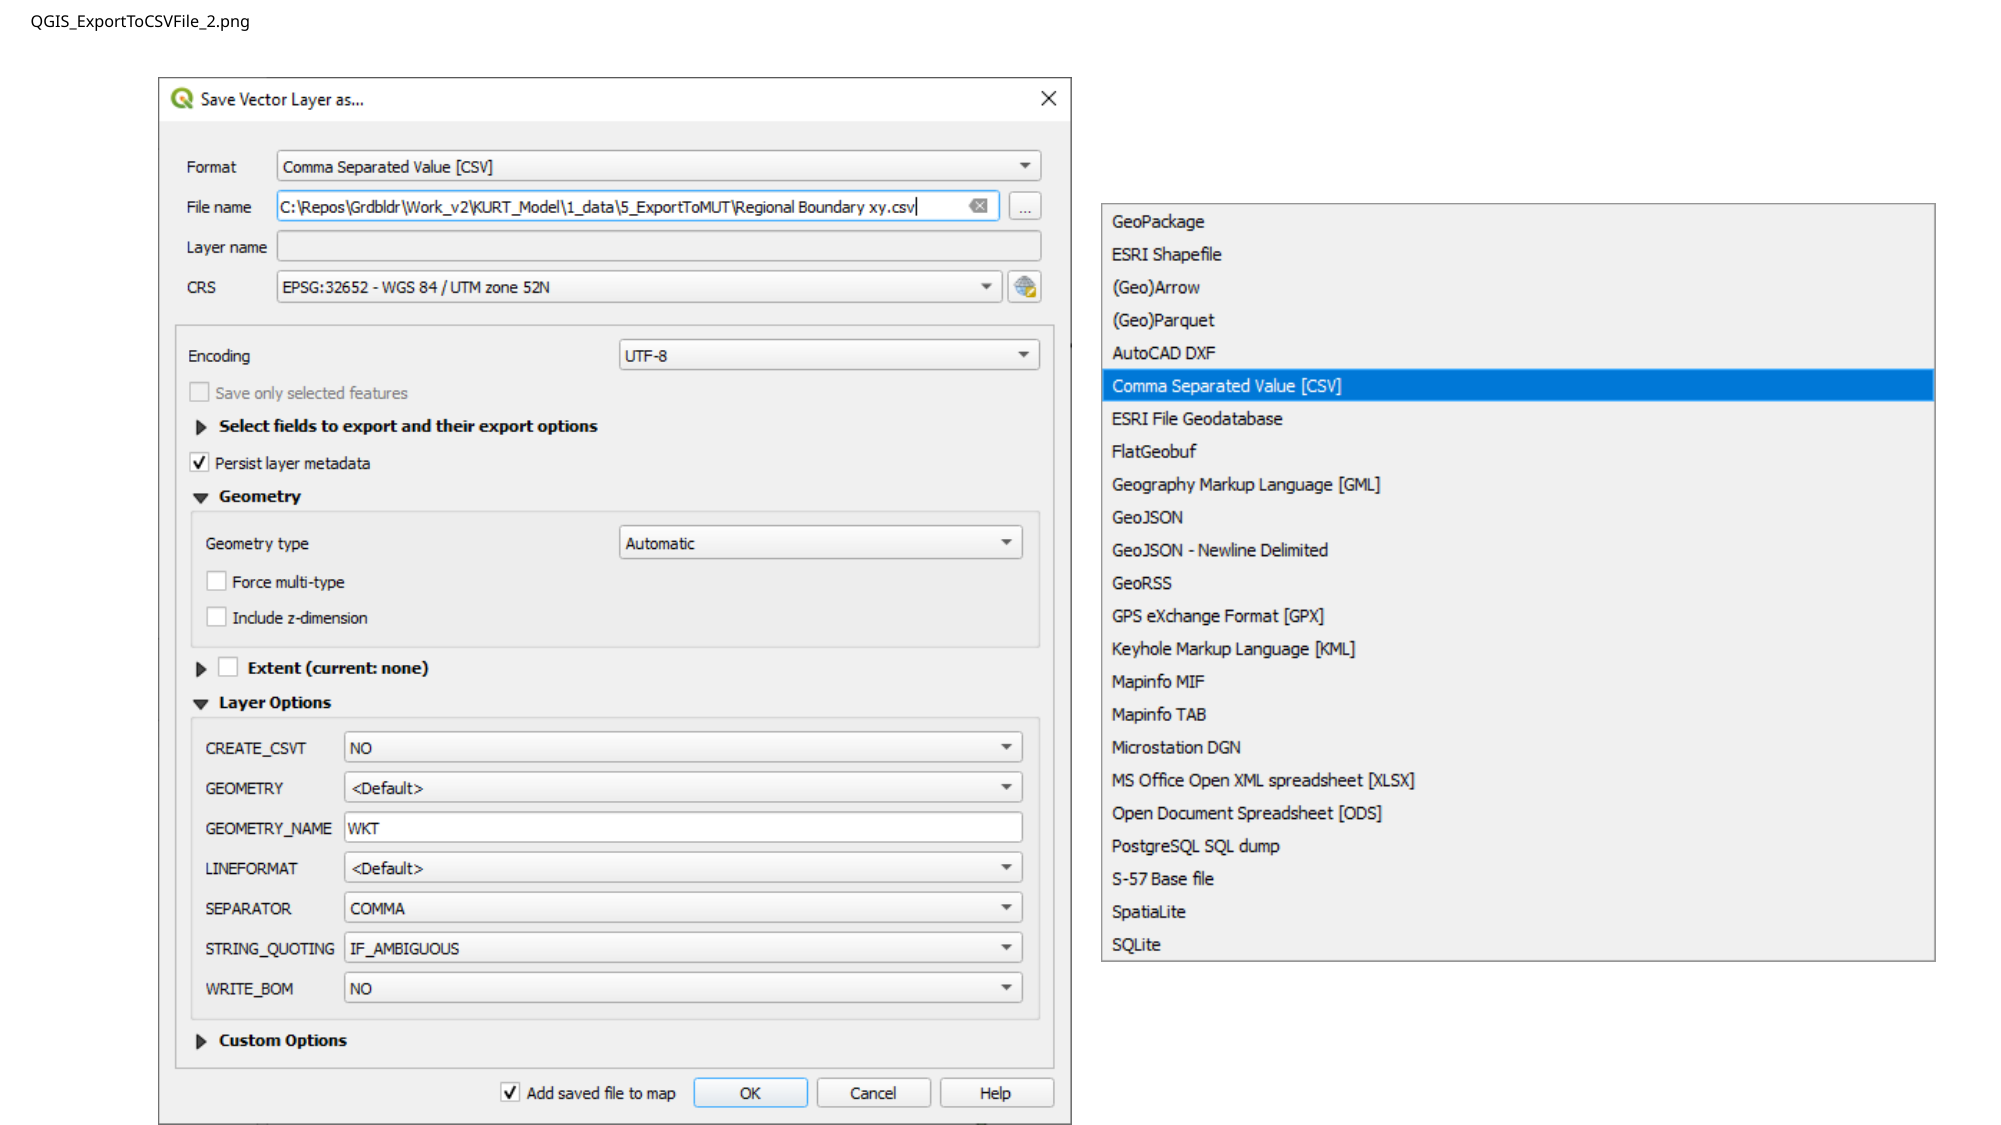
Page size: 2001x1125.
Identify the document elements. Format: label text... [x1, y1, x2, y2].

title QGIS_ExportToCSVFile_2.png [15, 6, 1741, 39]
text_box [158, 77, 1936, 1125]
